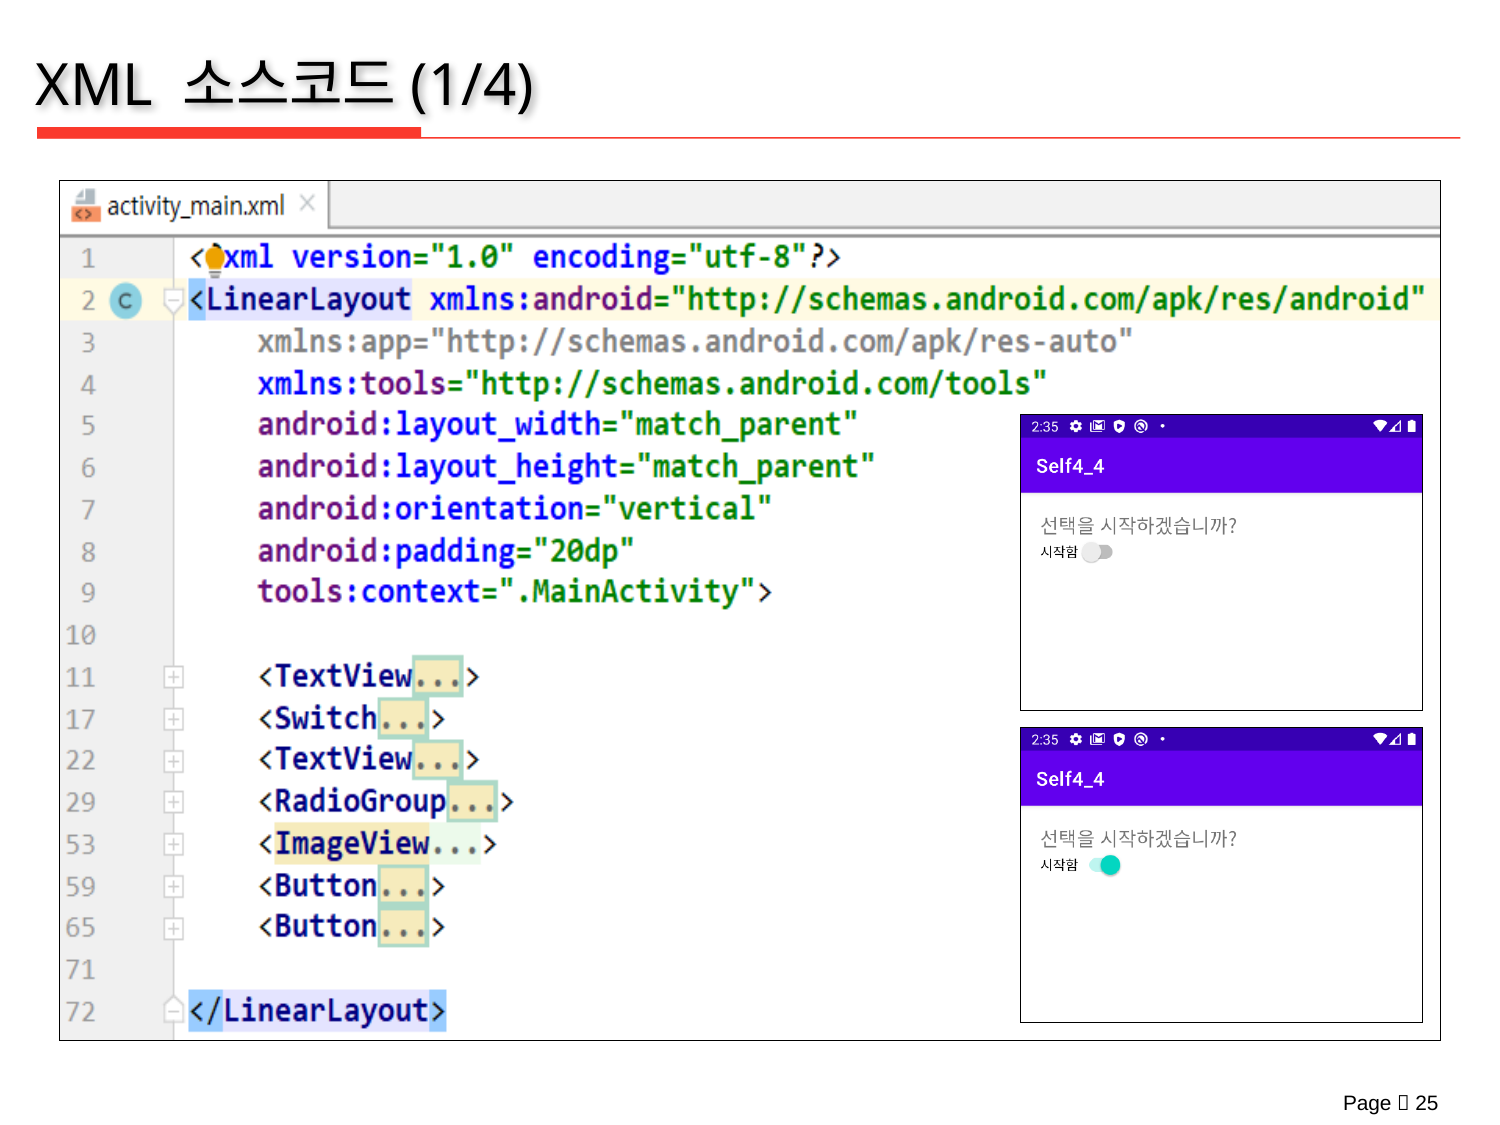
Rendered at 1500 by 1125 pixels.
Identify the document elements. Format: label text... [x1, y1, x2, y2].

picture [59, 180, 1441, 1041]
title XML 소스코드(1/4) [35, 47, 1434, 142]
